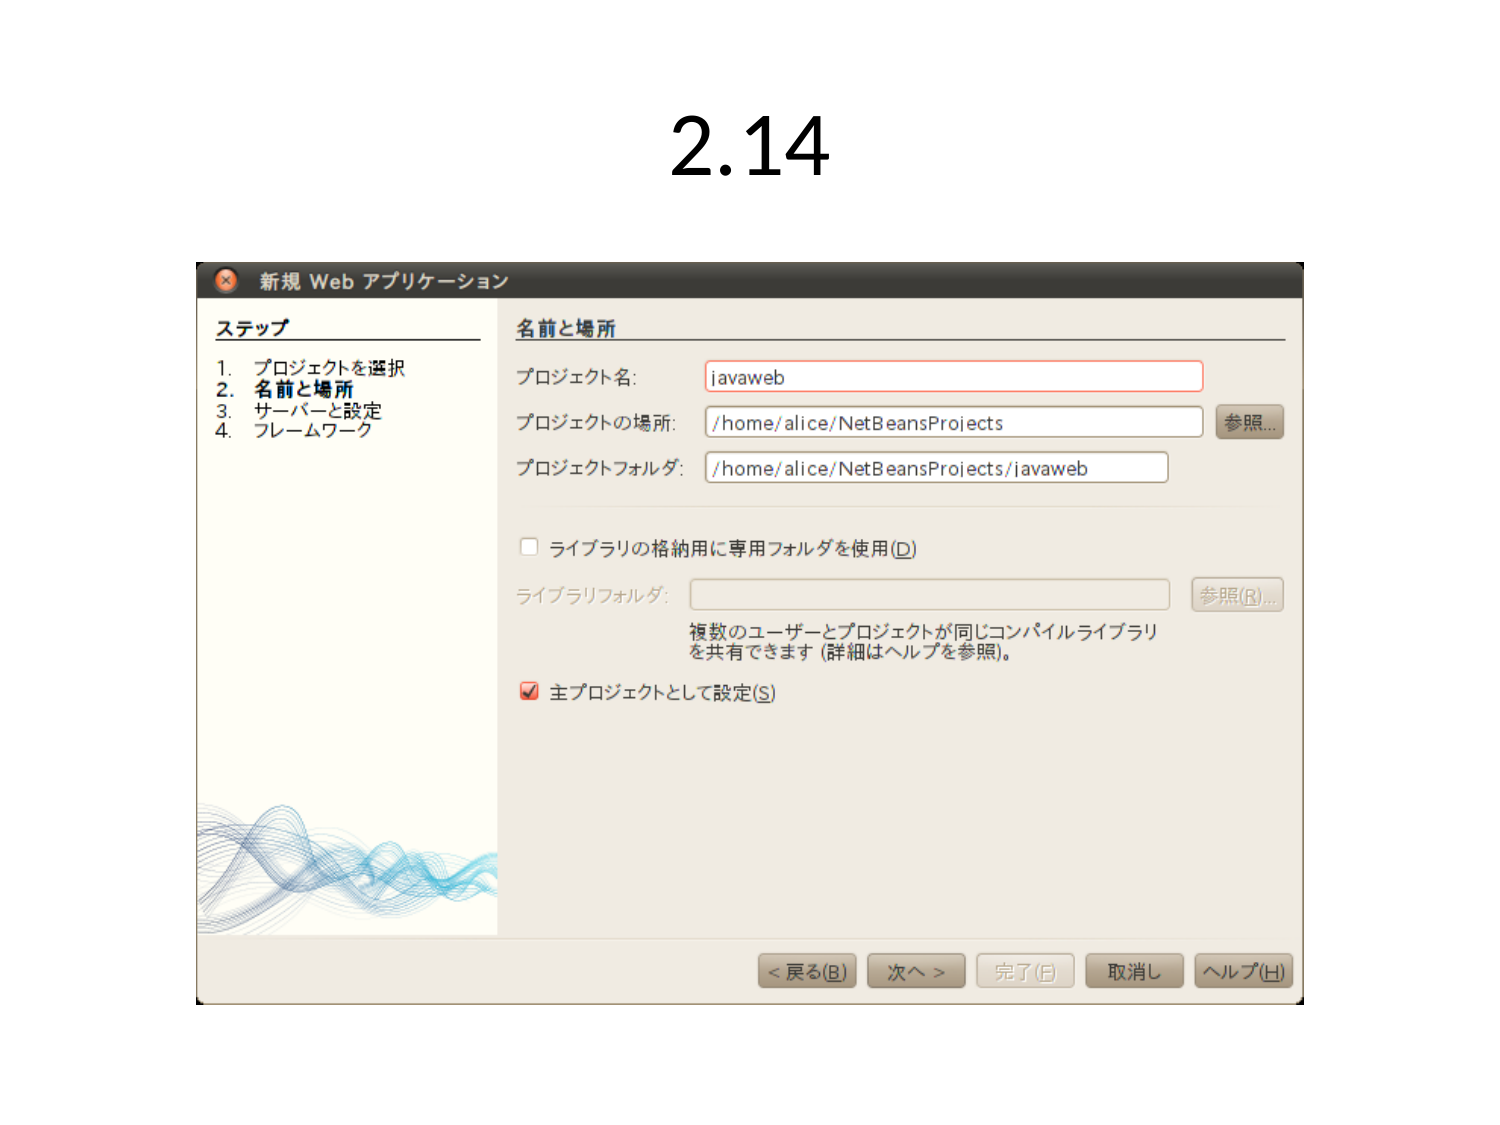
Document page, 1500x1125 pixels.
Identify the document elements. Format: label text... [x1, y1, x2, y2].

title 2.14 [75, 45, 1425, 233]
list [195, 262, 1304, 1006]
